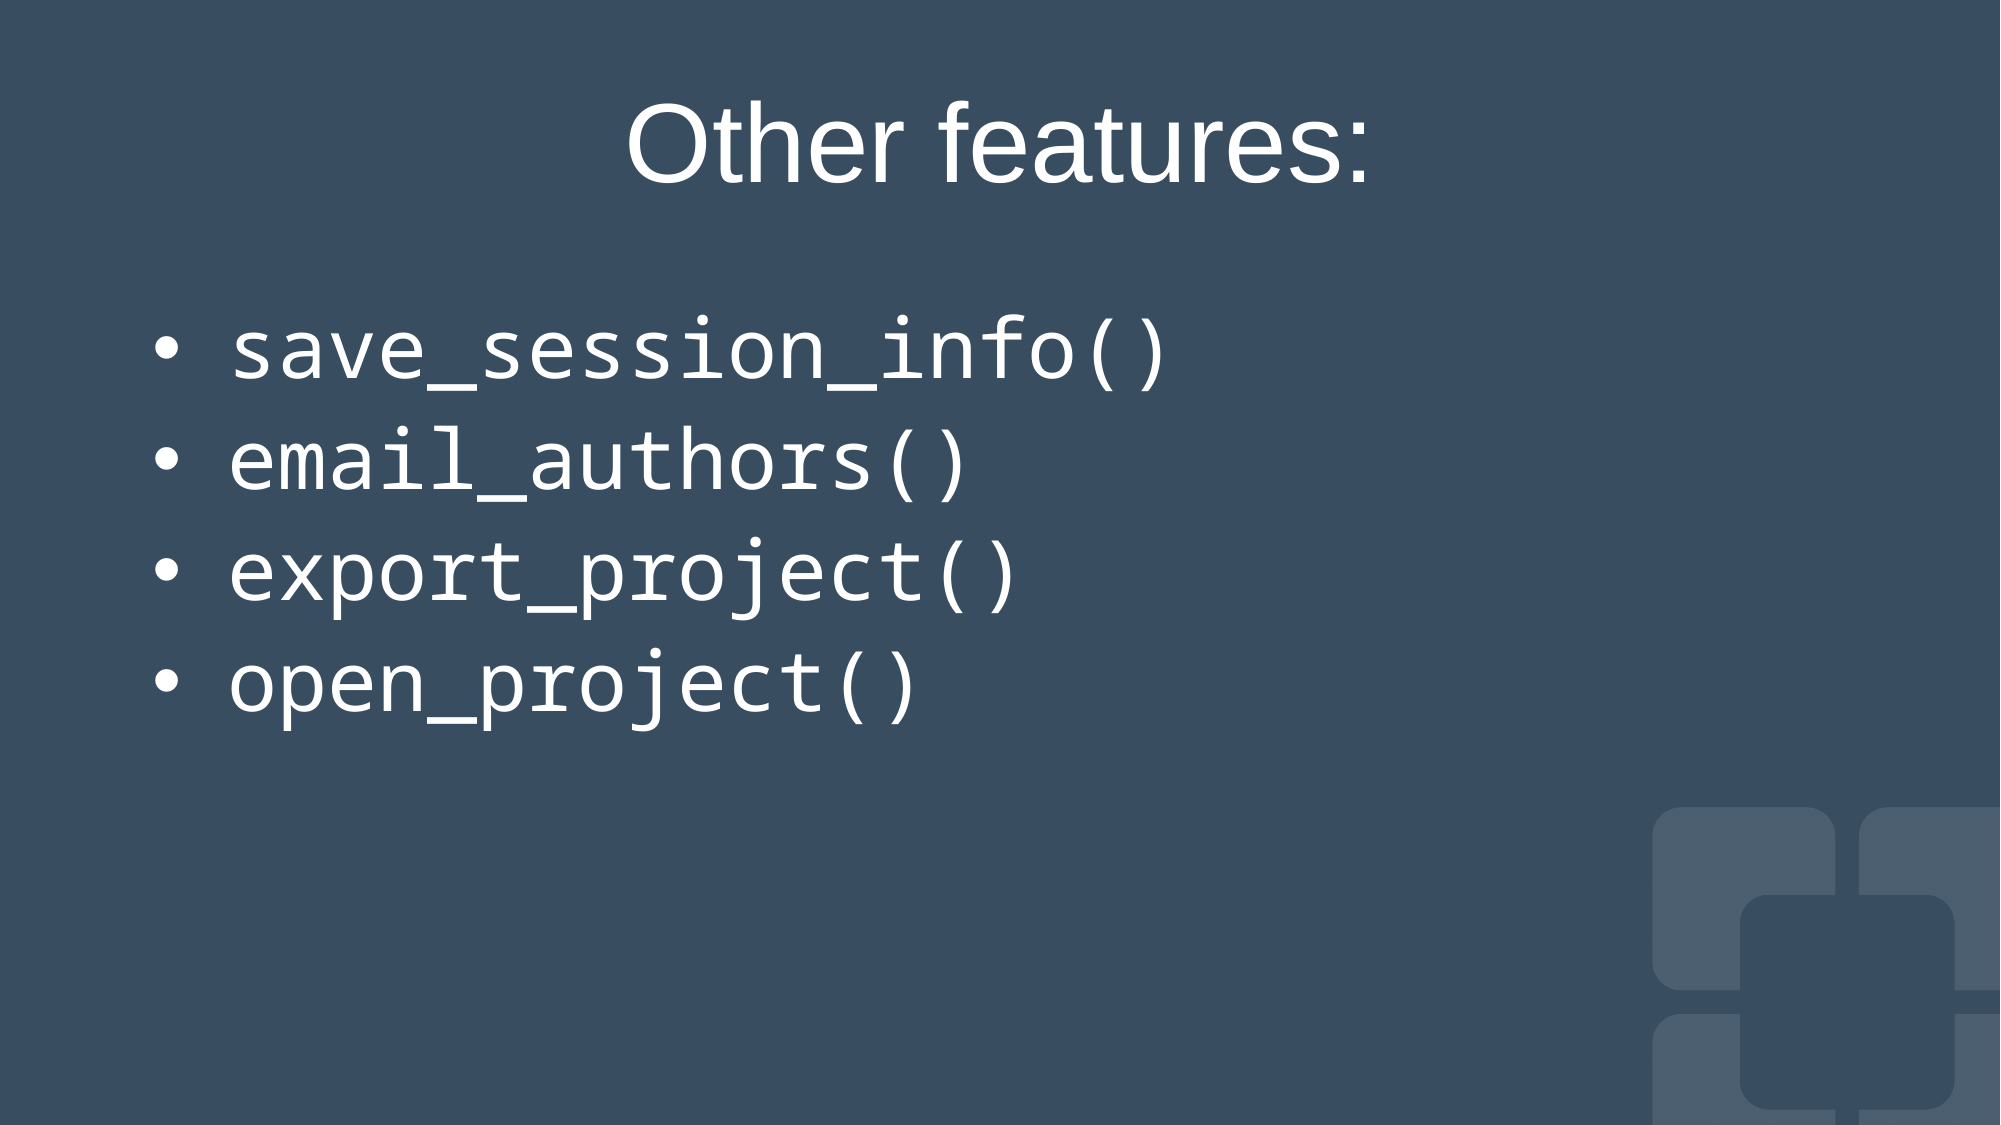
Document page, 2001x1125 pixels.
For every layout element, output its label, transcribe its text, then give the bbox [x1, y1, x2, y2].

title Other features: [0, 37, 2000, 255]
picture [1652, 807, 2001, 1125]
list save_session_info() email_authors() export_project() open_project() [137, 299, 1863, 1014]
